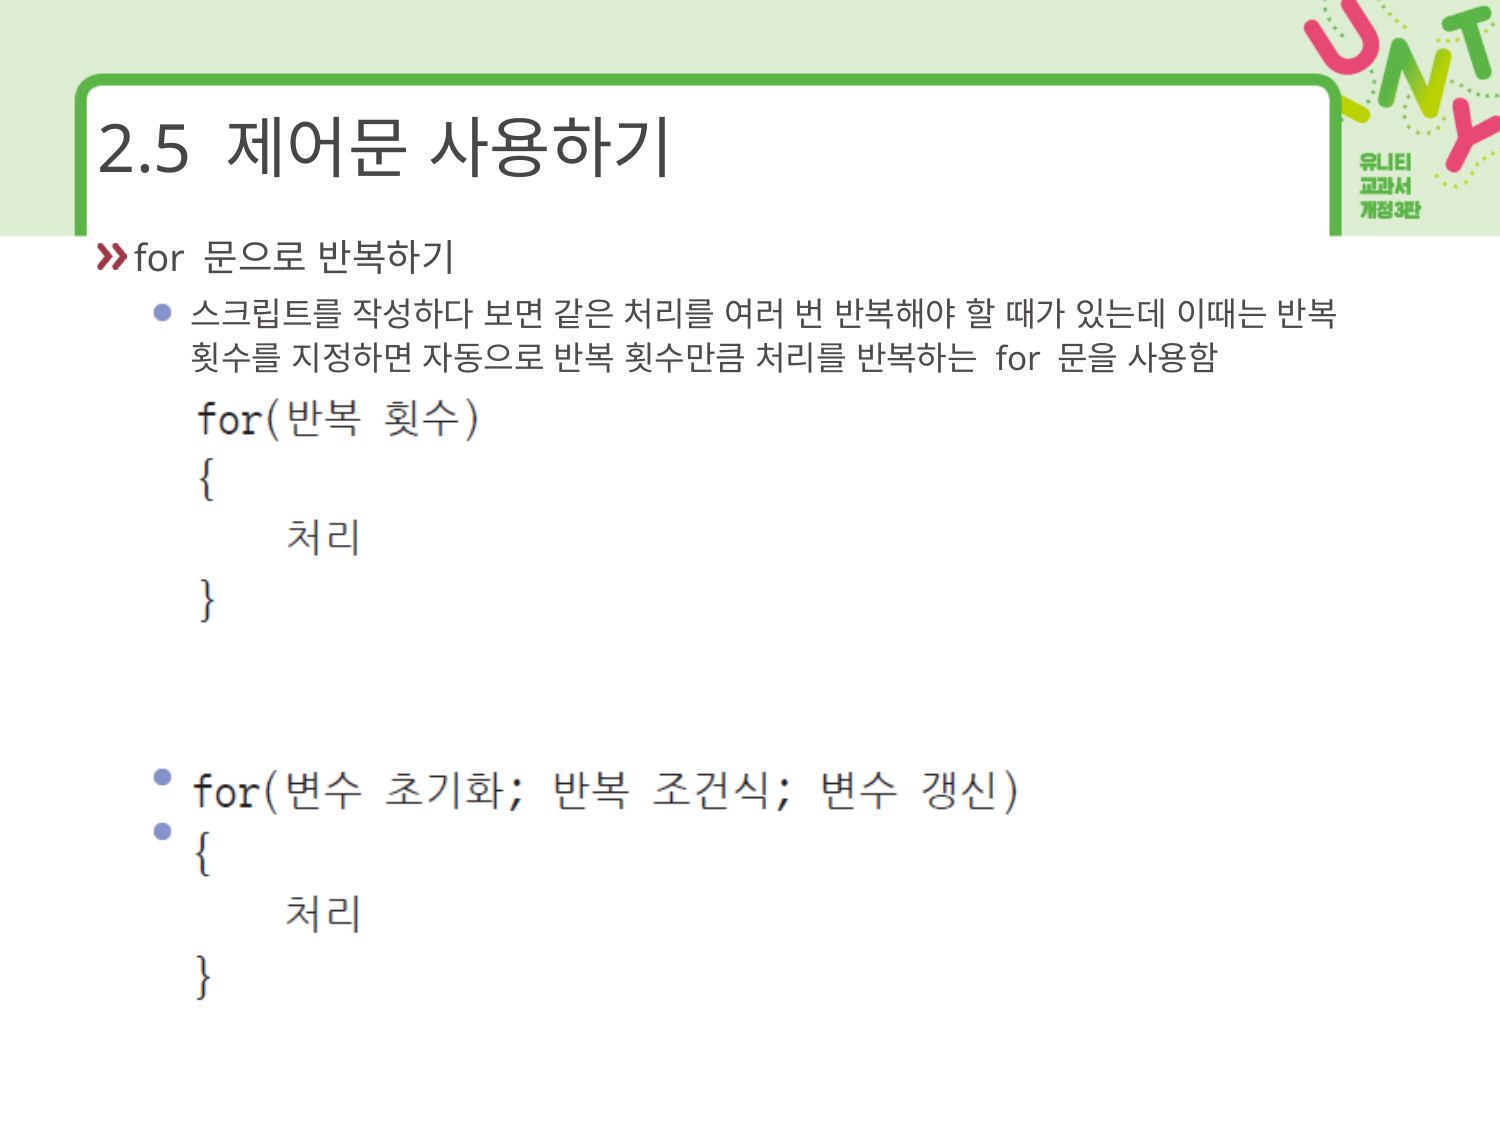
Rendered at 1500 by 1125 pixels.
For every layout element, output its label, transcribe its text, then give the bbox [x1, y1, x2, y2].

title 2.5 제어문 사용하기 [82, 61, 1413, 193]
list for 문으로 반복하기 스크립트를 작성하다 보면 같은 처리를 여러 번 반복해야 할 때가 있는데 이때는 반복 횟수를 지정하면 자동으로 반복 횟수만큼 처리를 반복하는 for 문을 사용함 반복 횟수는 for(3)처럼 단순히 쓸 수는 없음 실제 스크립트에서는 다음과 같이 사용함 [81, 222, 1412, 1037]
picture [0, 0, 1500, 1125]
